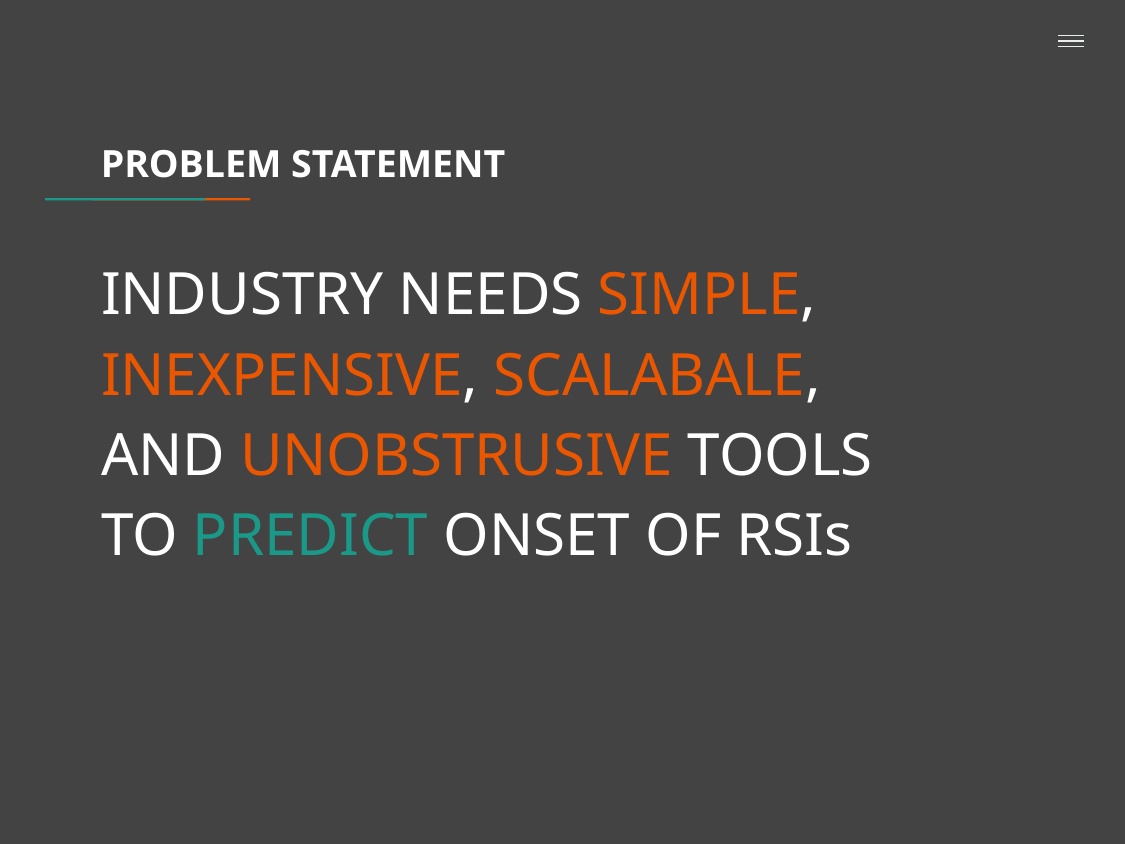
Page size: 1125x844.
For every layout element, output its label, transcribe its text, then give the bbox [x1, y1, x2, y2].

text_box PROBLEM STATEMENT [89, 128, 1036, 195]
list INDUSTRY NEEDS SIMPLE, INEXPENSIVE, SCALABALE, AND UNOBSTRUSIVE TOOLS TO PREDICT ONSET OF RSIs [89, 234, 953, 558]
